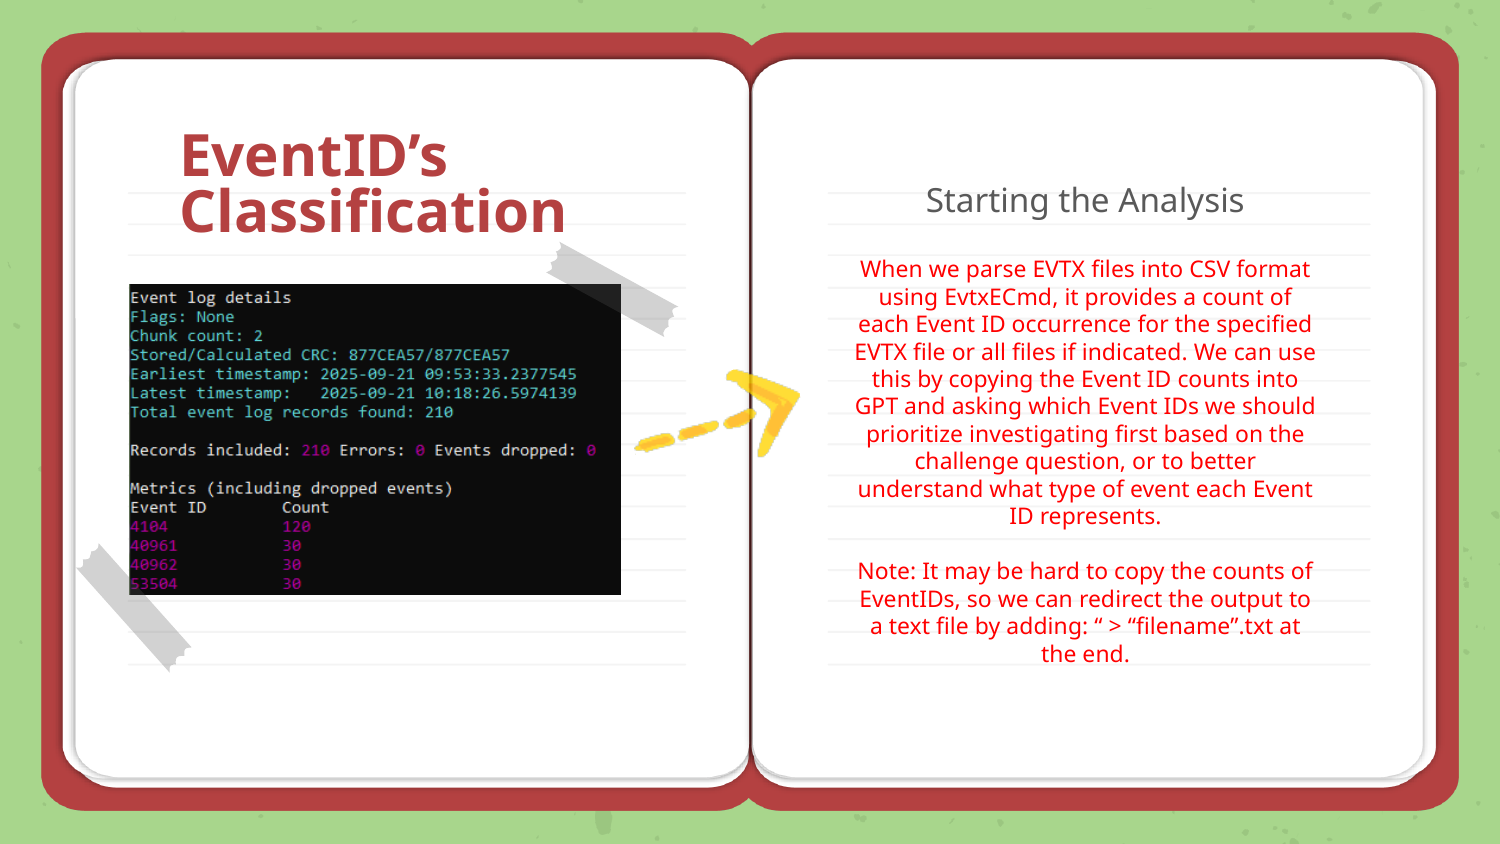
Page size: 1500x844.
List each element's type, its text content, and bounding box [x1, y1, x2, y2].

text_box [75, 543, 192, 673]
title EventID’s Classification [164, 116, 664, 250]
picture [41, 32, 1459, 811]
subtitle When we parse EVTX files into CSV format using EvtxECmd, it provides a count of each Event ID occurrence for the specified EVTX file or all files if indicated. We can use this by copying the Event ID counts into GPT and asking which Event IDs we should prioritize investigating first based on the challenge question, or to better understand what type of event each Event ID represents. Note: It may be hard to copy the counts of EventIDs, so we can redirect the output to a text file by adding: “ > “filename”.txt at the end. [836, 239, 1336, 328]
text_box [546, 241, 679, 337]
title Starting the Analysis [836, 158, 1336, 239]
